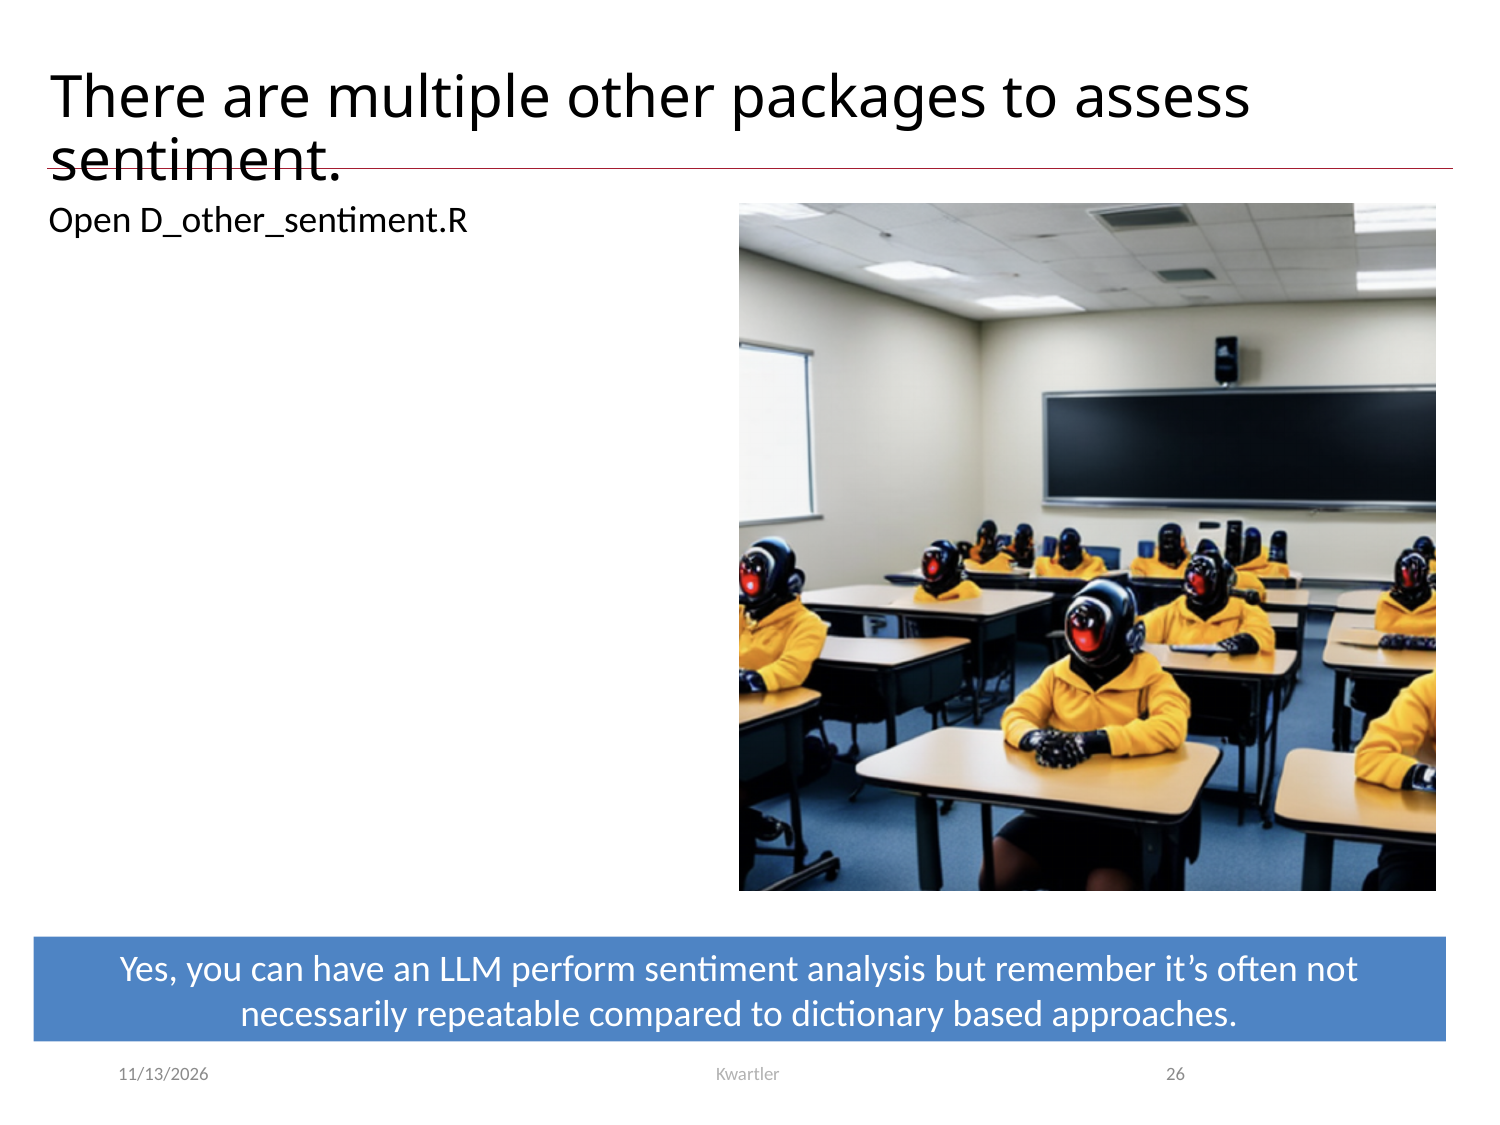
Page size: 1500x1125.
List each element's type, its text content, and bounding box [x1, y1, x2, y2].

title There are multiple other packages to assess sentiment. [35, 59, 1477, 157]
picture [739, 203, 1436, 891]
text_box Open D_other_sentiment.R [33, 187, 700, 248]
slide_number 26 [1059, 1042, 1200, 1103]
text_box Yes, you can have an LLM perform sentiment analysis but remember it’s often not necessarily repeatable compared to dictionary based approaches. [33, 936, 1446, 1042]
footer Kwartler [496, 1042, 1004, 1103]
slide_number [103, 1042, 441, 1103]
